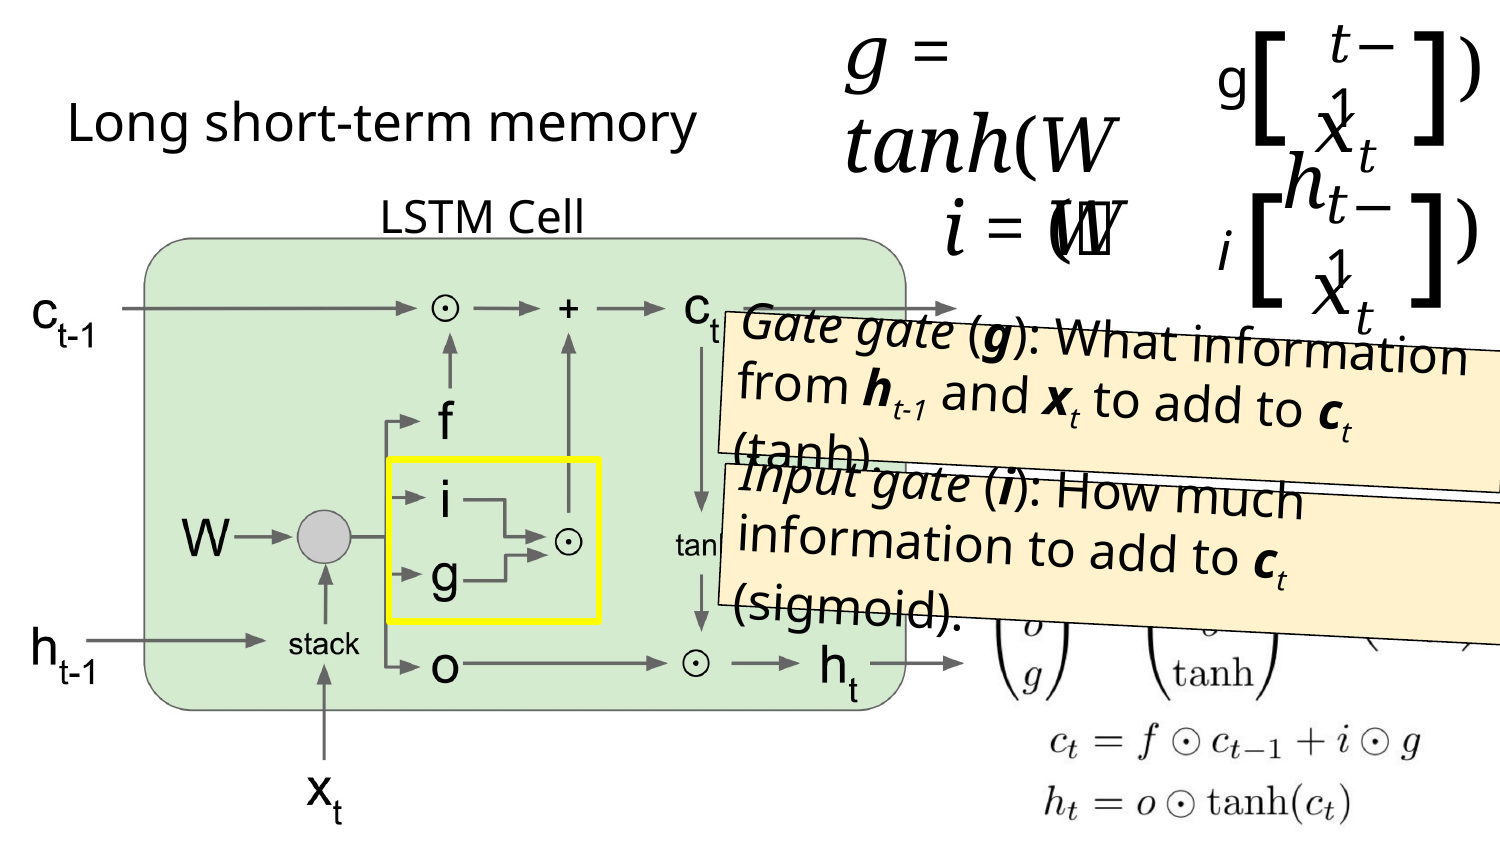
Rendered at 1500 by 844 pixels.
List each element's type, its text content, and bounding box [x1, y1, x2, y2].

picture [988, 482, 1491, 831]
text_box Gate gate (g): What information from ht-1 and xt to add to ct (tanh). [971, 350, 1500, 493]
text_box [840, 0, 1492, 170]
picture [31, 233, 966, 826]
text_box LSTM Cell [379, 172, 619, 232]
title Long short-term memory [51, 72, 835, 167]
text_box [940, 177, 1489, 432]
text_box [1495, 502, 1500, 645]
text_box Input gate (i): How much information to add to ct (sigmoid). [971, 476, 1069, 619]
